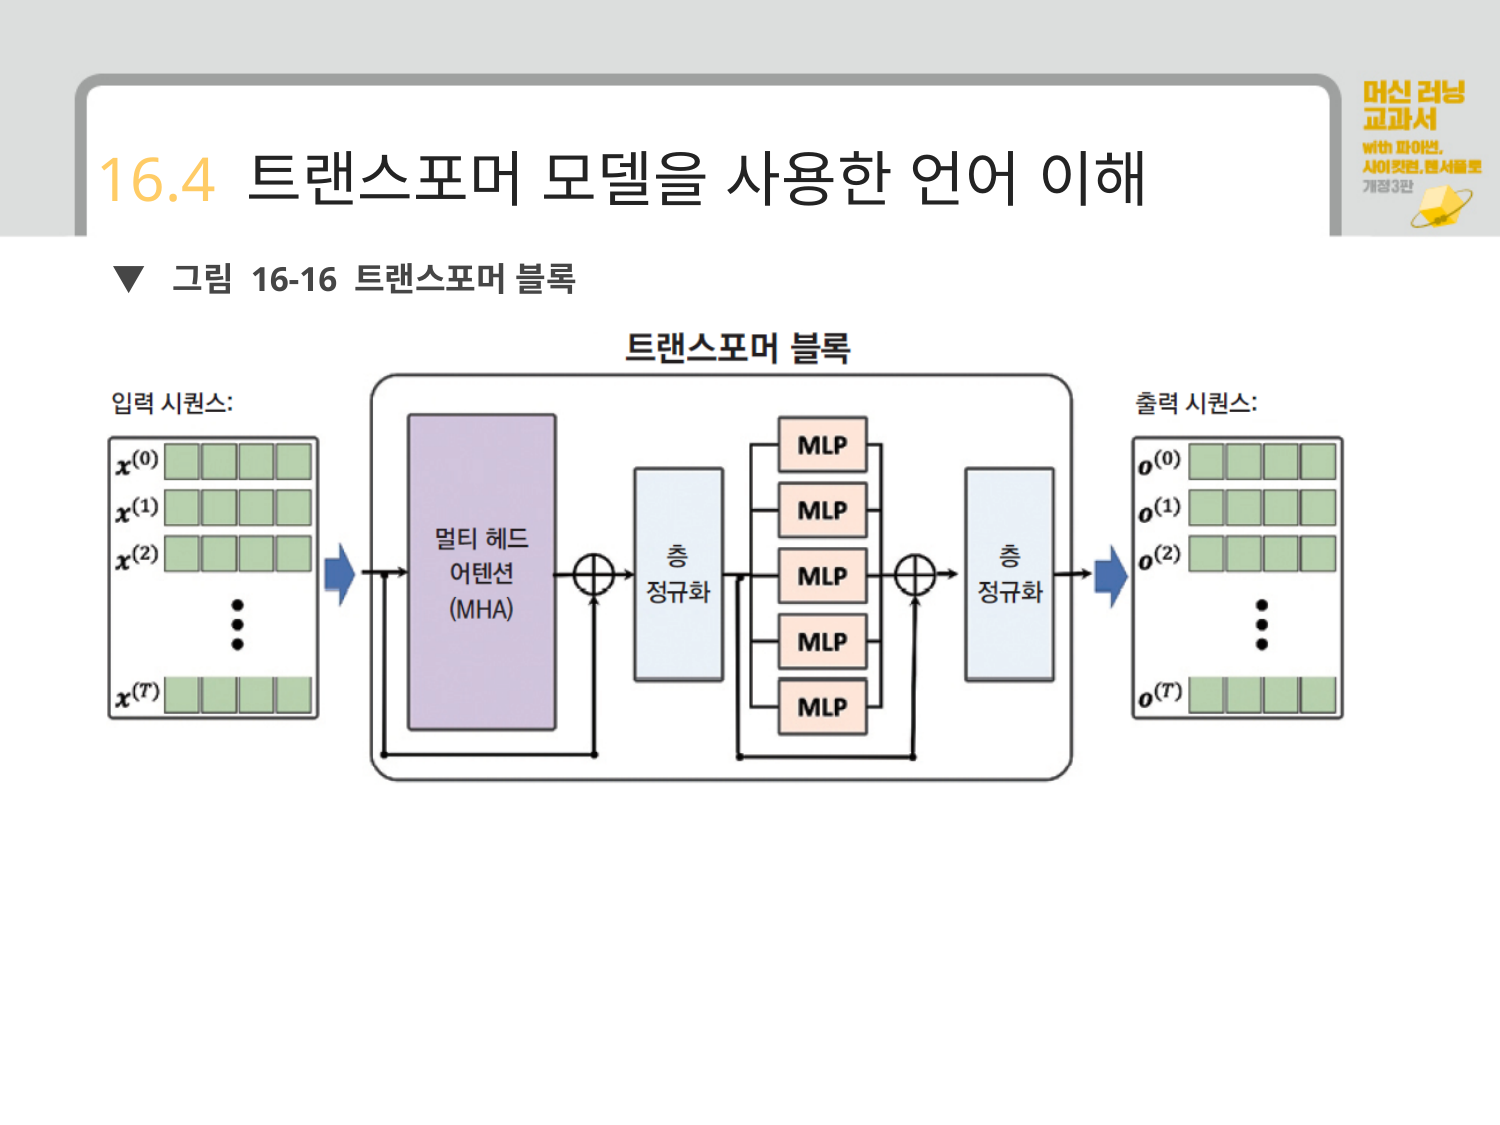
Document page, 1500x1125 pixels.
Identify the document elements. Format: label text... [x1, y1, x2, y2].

text_box ▼ 그림 16-16 트랜스포머 블록 [97, 251, 1424, 317]
picture [0, 0, 1500, 1125]
title 16.4 트랜스포머 모델을 사용한 언어 이해 [81, 90, 1412, 222]
